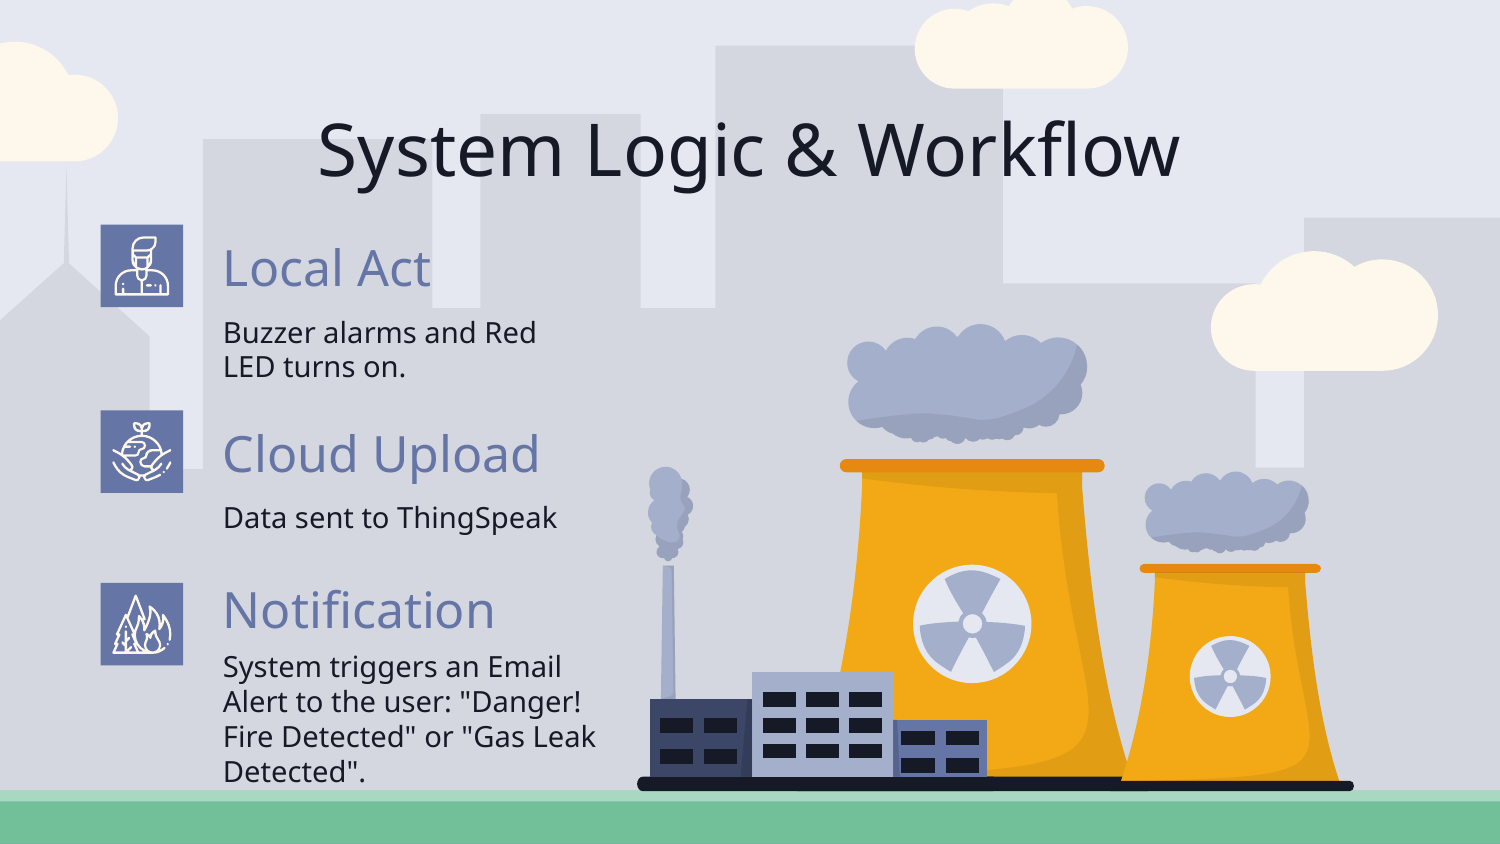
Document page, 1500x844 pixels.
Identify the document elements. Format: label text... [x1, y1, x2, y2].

title System Logic & Workflow [118, 88, 1382, 200]
text_box [100, 582, 184, 666]
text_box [111, 421, 172, 482]
subtitle Buzzer alarms and Red LED turns on. [208, 312, 577, 406]
title Cloud Upload [208, 406, 614, 484]
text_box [636, 466, 999, 792]
text_box [1210, 251, 1438, 371]
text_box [111, 594, 172, 655]
subtitle Data sent to ThingSpeak [208, 484, 619, 568]
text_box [1106, 471, 1383, 792]
title Local Act [208, 220, 577, 312]
text_box [100, 224, 184, 308]
text_box [100, 410, 184, 493]
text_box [791, 323, 1197, 792]
subtitle System triggers an Email Alert to the user: "Danger! Fire Detected" or "Gas Leak Detected". [208, 633, 614, 717]
title Notification [208, 562, 577, 633]
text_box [114, 236, 170, 296]
